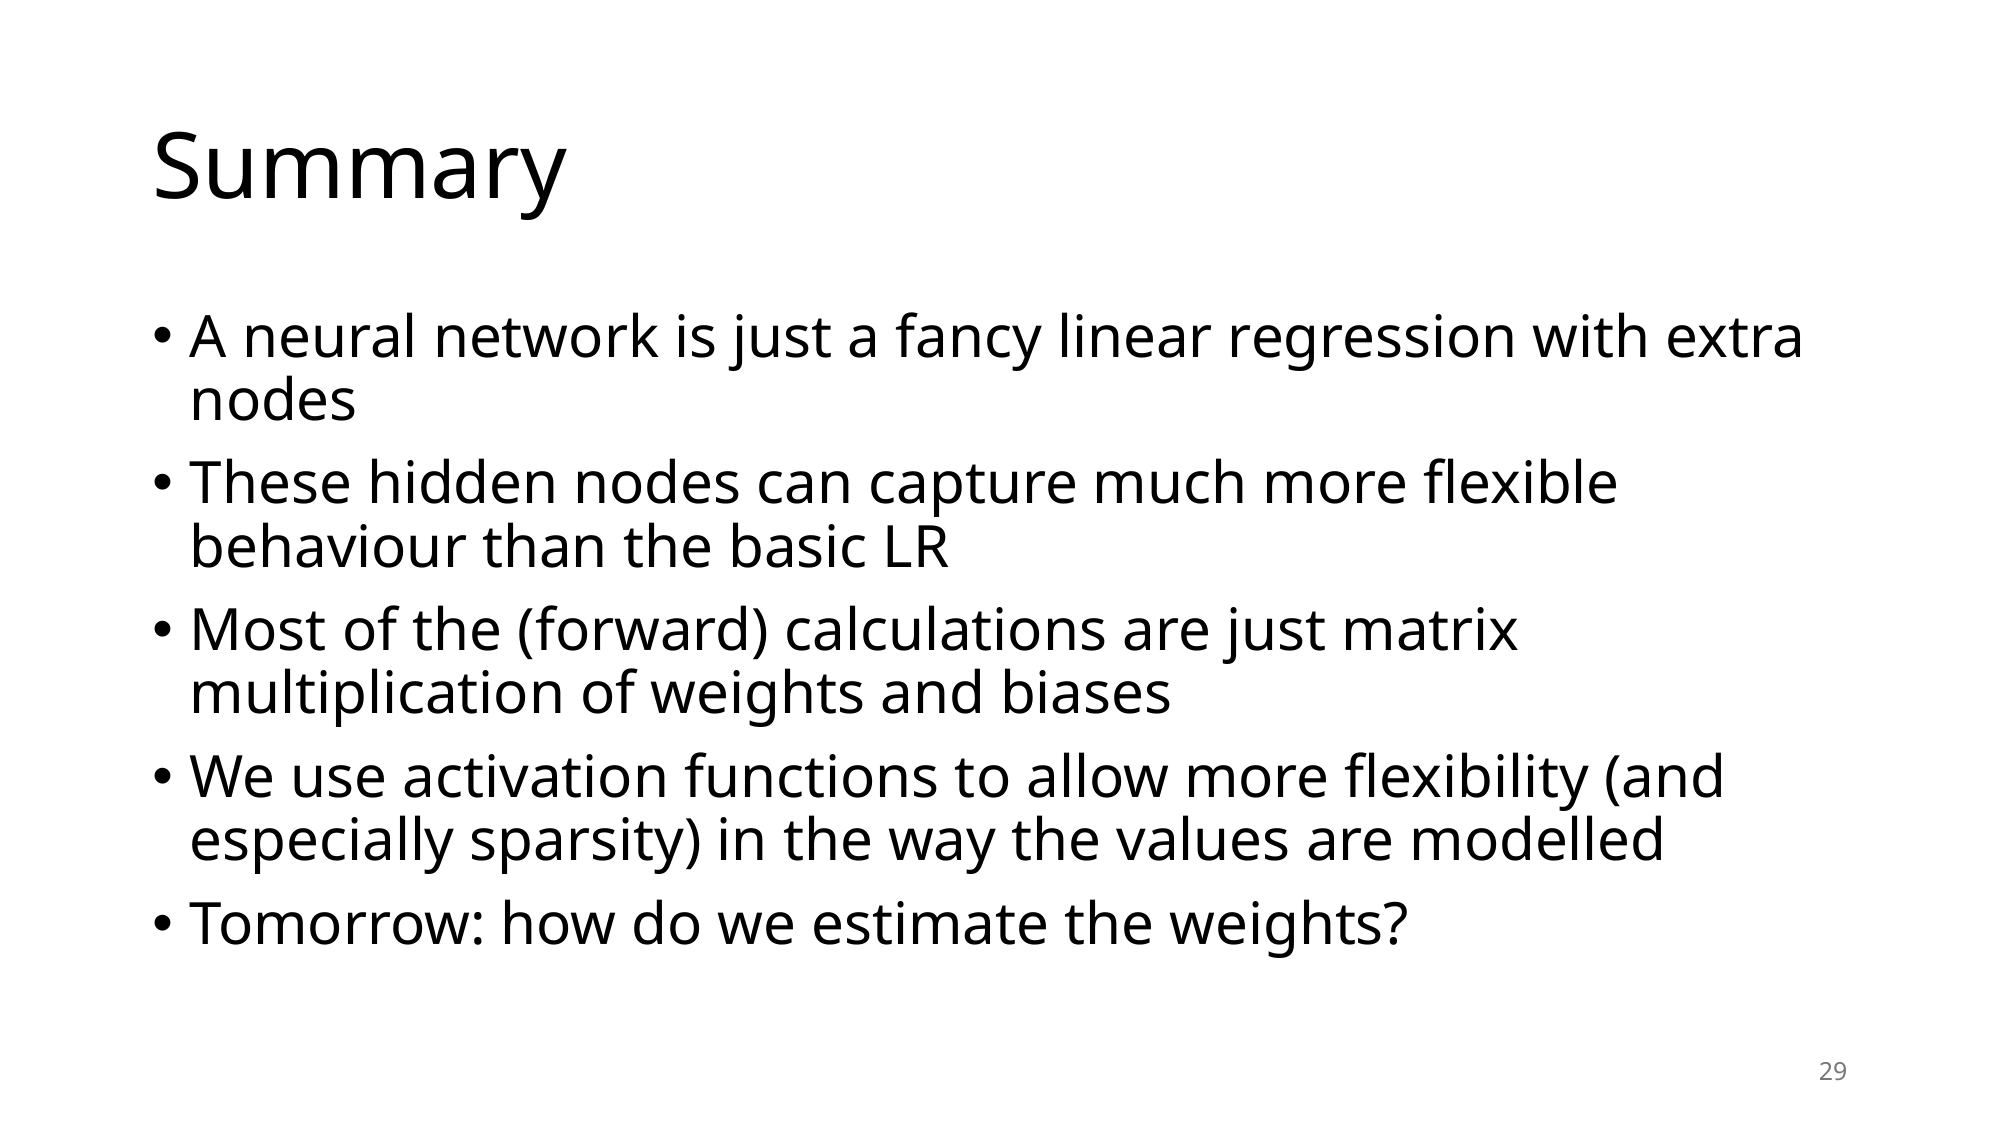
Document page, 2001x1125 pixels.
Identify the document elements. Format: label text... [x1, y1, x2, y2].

list A neural network is just a fancy linear regression with extra nodes These hidden nodes can capture much more flexible behaviour than the basic LR Most of the (forward) calculations are just matrix multiplication of weights and biases We use activation functions to allow more flexibility (and especially sparsity) in the way the values are modelled Tomorrow: how do we estimate the weights? [137, 299, 1863, 1014]
slide_number 29 [1412, 1042, 1863, 1103]
title Summary [137, 59, 1863, 278]
